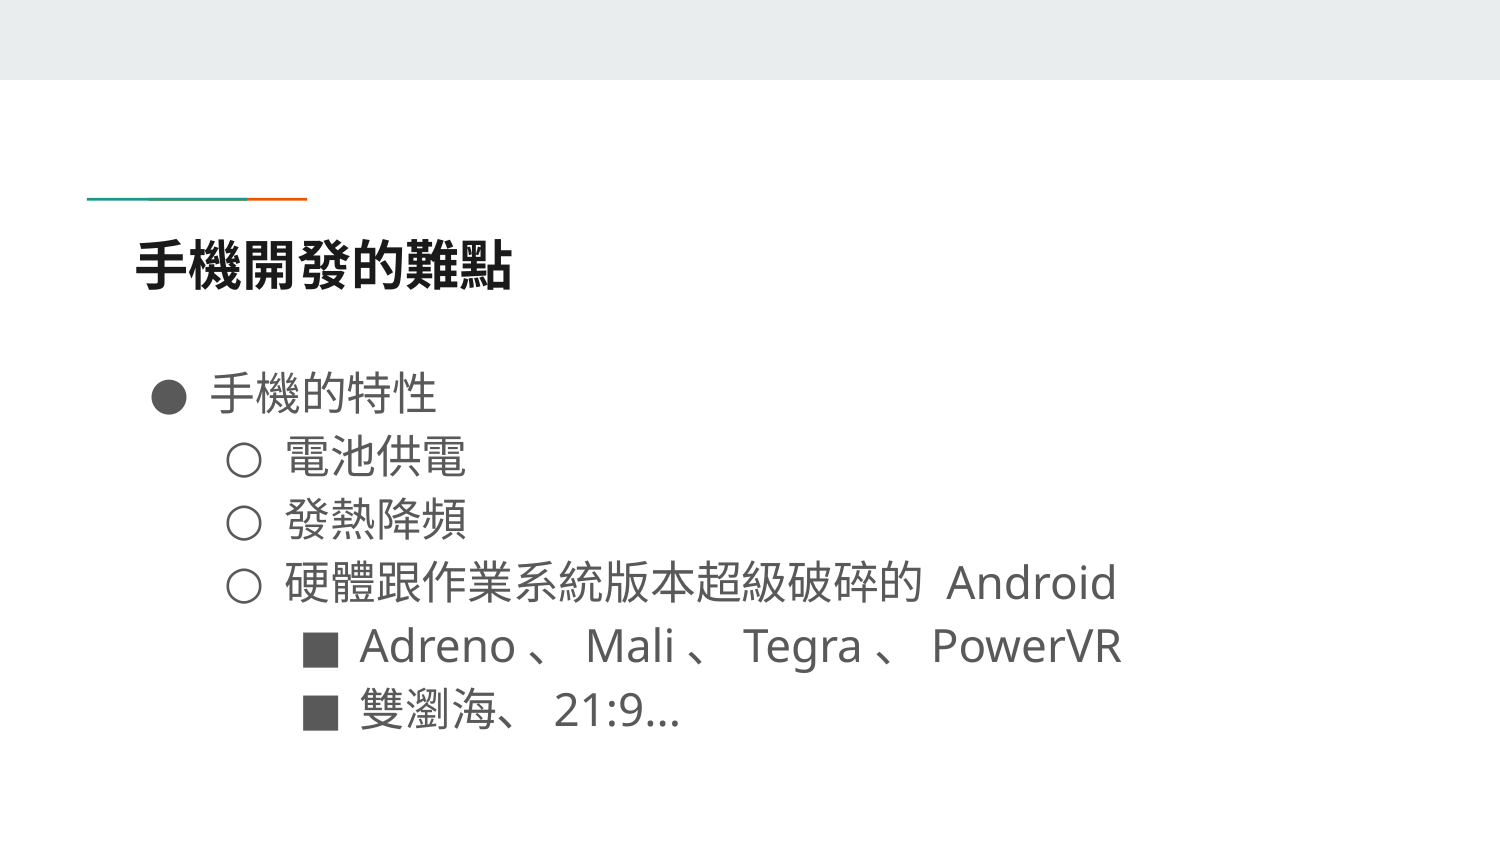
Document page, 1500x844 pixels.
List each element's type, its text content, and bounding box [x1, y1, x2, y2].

list 手機的特性 電池供電 發熱降頻 硬體跟作業系統版本超級破碎的 Android Adreno、Mali、Tegra、PowerVR 雙瀏海、21:9... [119, 341, 1381, 712]
title 手機開發的難點 [119, 216, 1381, 305]
